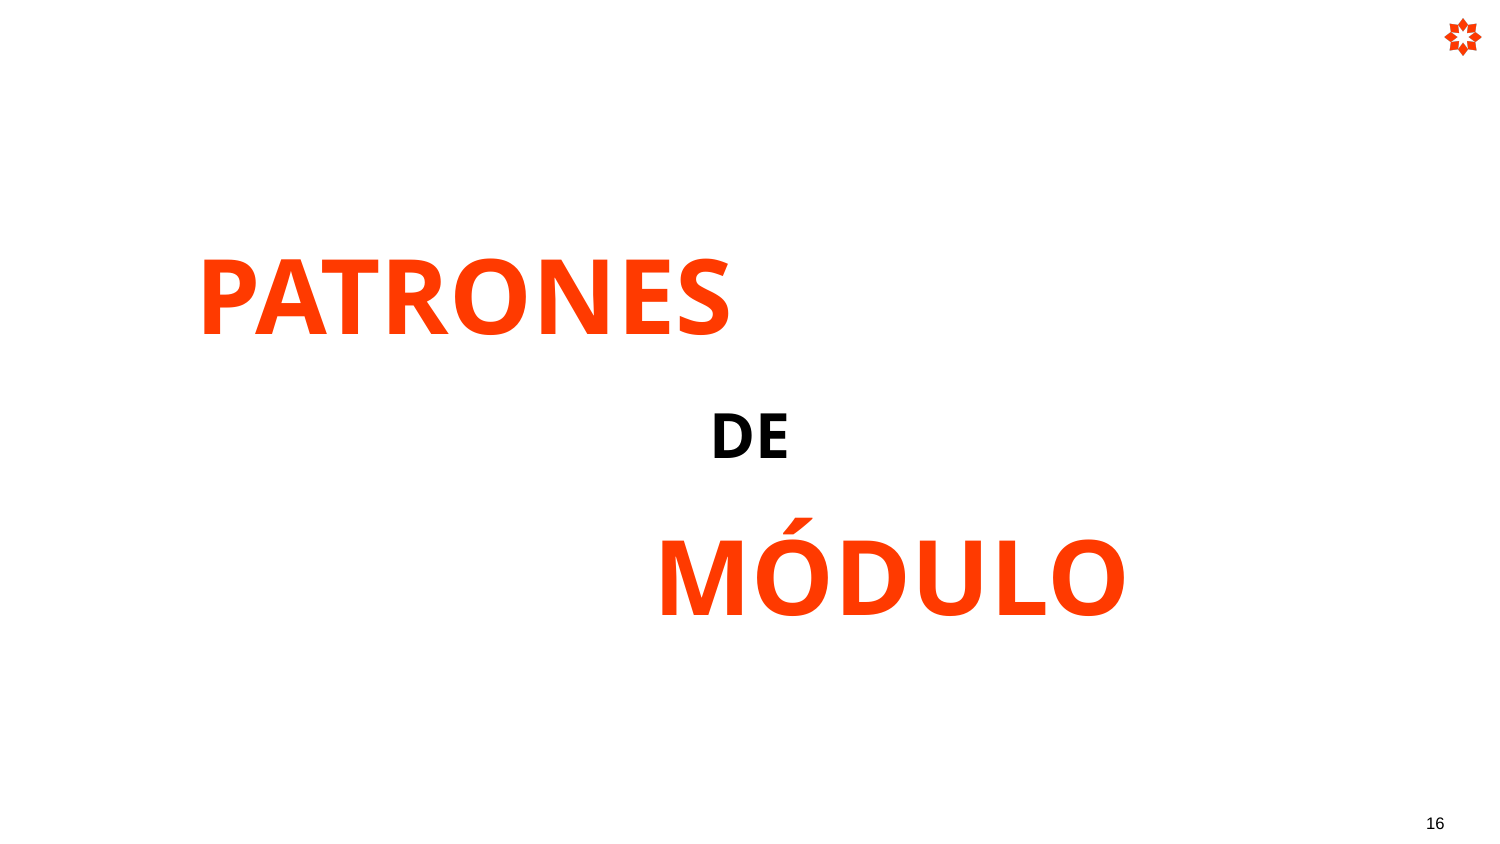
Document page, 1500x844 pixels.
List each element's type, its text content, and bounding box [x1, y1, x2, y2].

text_box DE [694, 388, 806, 479]
text_box PATRONES [180, 222, 749, 363]
text_box MÓDULO [638, 504, 1146, 644]
